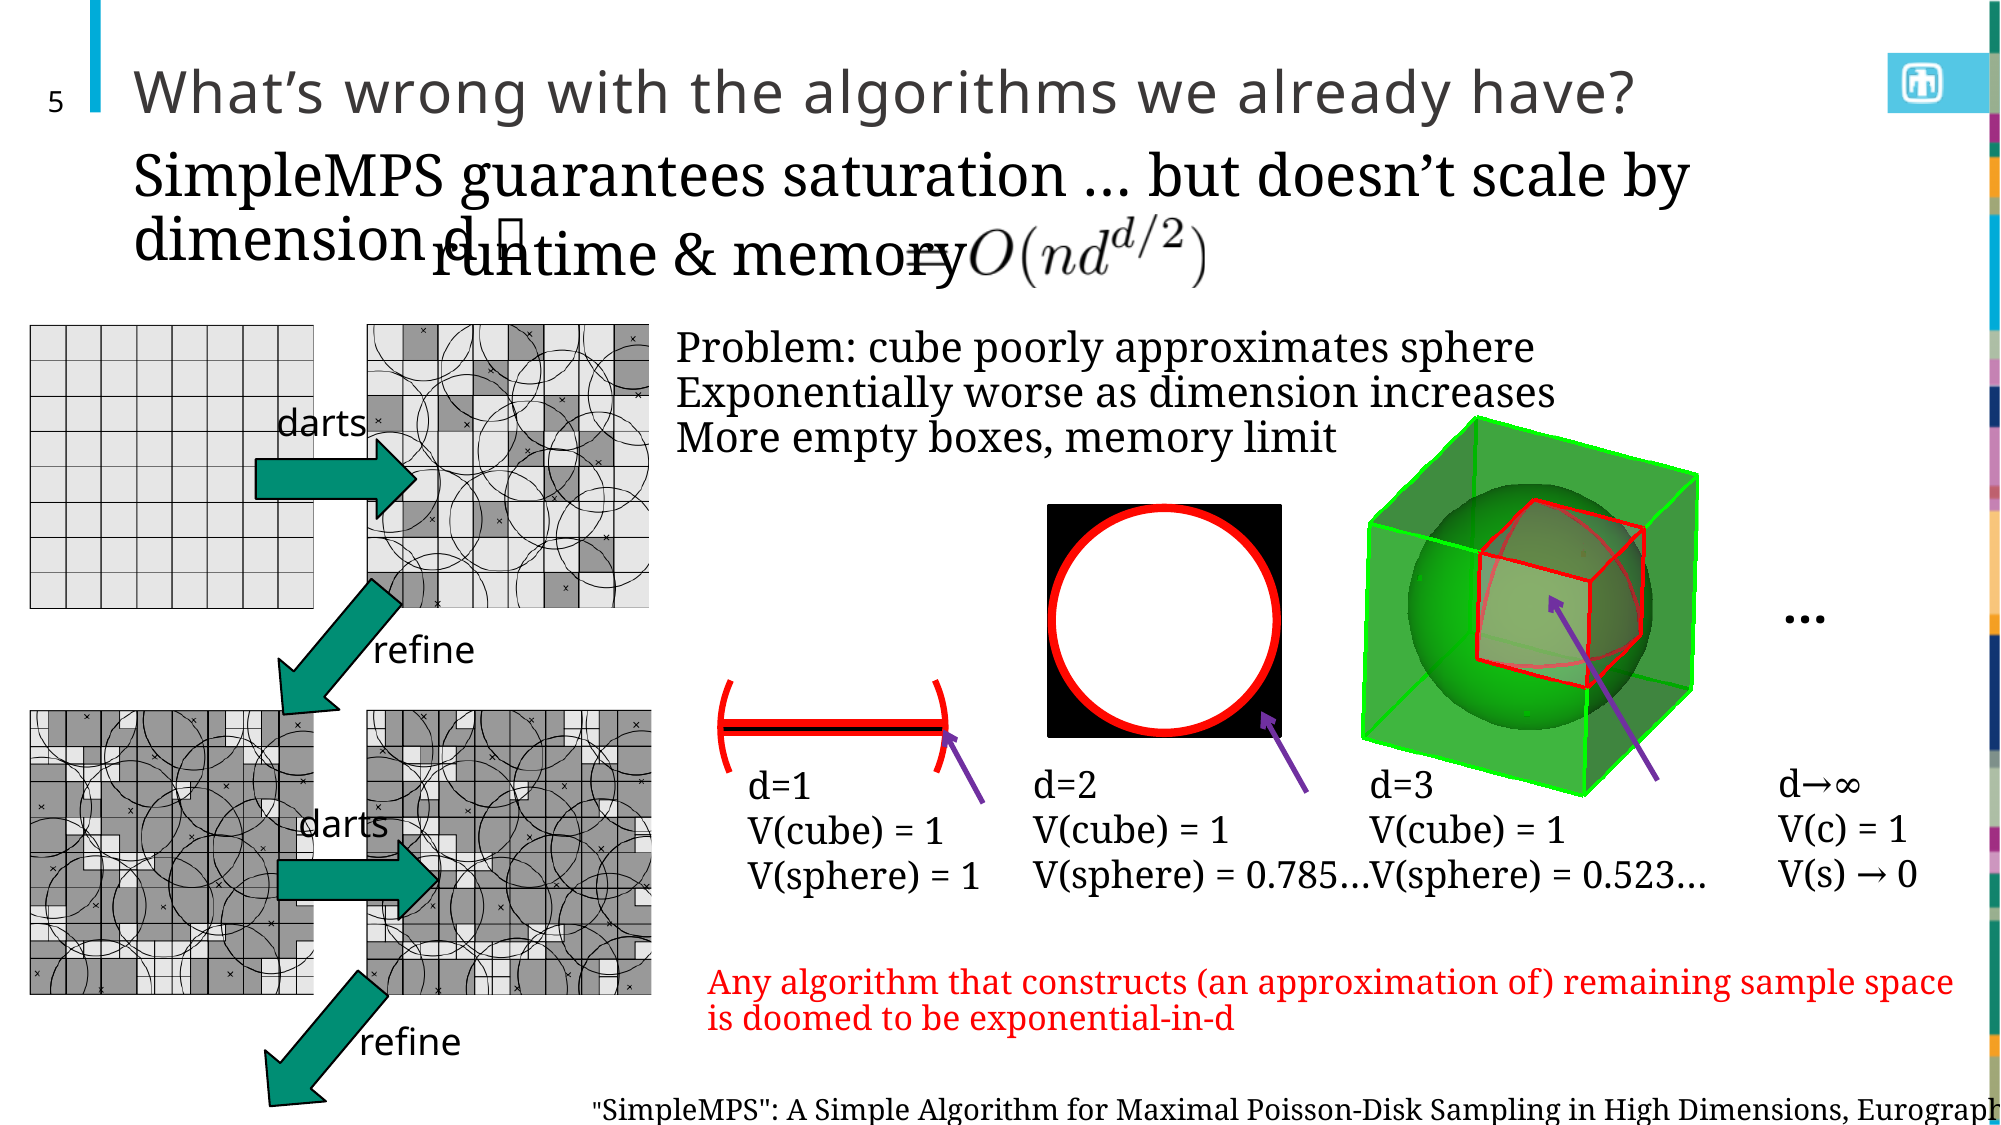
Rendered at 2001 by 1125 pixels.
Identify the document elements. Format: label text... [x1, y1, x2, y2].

list SimpleMPS guarantees saturation … but doesn’t scale by dimension d  [118, 139, 1814, 226]
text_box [28, 322, 652, 1125]
picture [1990, 1063, 1999, 1083]
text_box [1260, 710, 1308, 793]
text_box d=1 V(cube) = 1 V(sphere) = 1 [732, 754, 997, 905]
text_box d=3 V(cube) = 1 V(sphere) = 0.523… [1354, 810, 1724, 904]
text_box … [1767, 565, 1843, 641]
picture [1349, 410, 1723, 804]
text_box Any algorithm that constructs (an approximation of) remaining sample space is doomed to be exponential-in-d [695, 957, 2000, 1063]
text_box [1548, 594, 1658, 781]
text_box "SimpleMPS": A Simple Algorithm for Maximal Poisson-Disk Sampling in High Dimensions, Eurographics 2012 [662, 1083, 2000, 1125]
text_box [719, 614, 946, 841]
text_box Problem: cube poorly approximates sphere Exponentially worse as dimension increases More empty boxes, memory limit d≈6 [662, 318, 1975, 484]
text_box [415, 213, 1206, 339]
text_box d→∞ V(c) = 1 V(s) → 0 [1763, 752, 1933, 903]
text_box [1048, 504, 1281, 737]
picture [1901, 62, 1944, 104]
picture [1990, 330, 1999, 957]
slide_number 5 [10, 73, 80, 133]
picture [1990, 1, 1999, 215]
text_box d=2 V(cube) = 1 V(sphere) = 0.785… [1018, 753, 1354, 904]
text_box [942, 728, 984, 804]
title What’s wrong with the algorithms we already have? [118, 39, 1769, 133]
